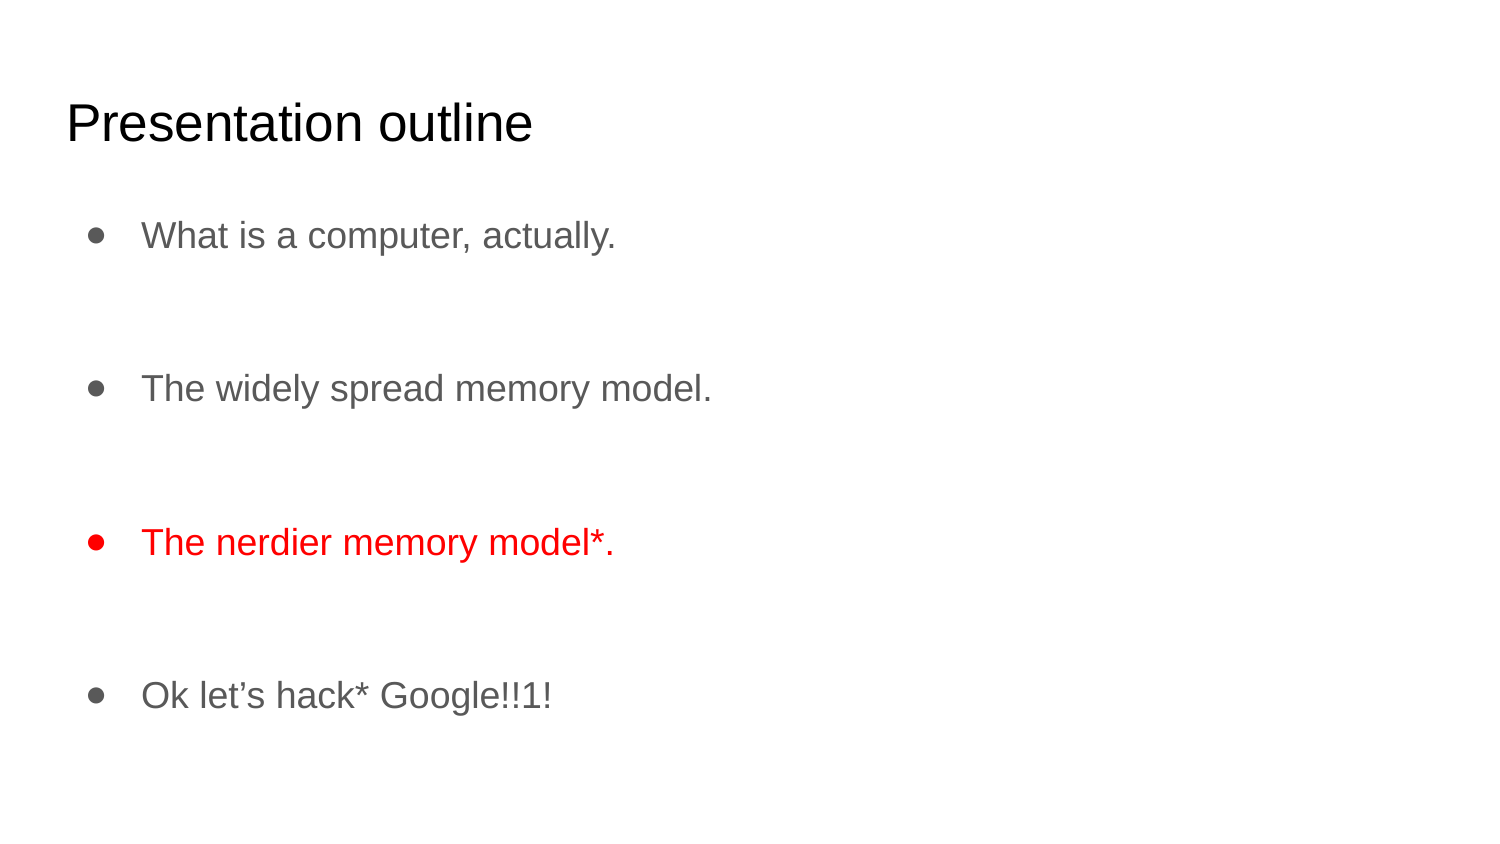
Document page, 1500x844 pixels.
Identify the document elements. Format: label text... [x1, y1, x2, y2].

list What is a computer, actually. The widely spread memory model. The nerdier memory model*. Ok let’s hack* Google!!1! [51, 189, 1449, 750]
title Presentation outline [51, 72, 1449, 167]
